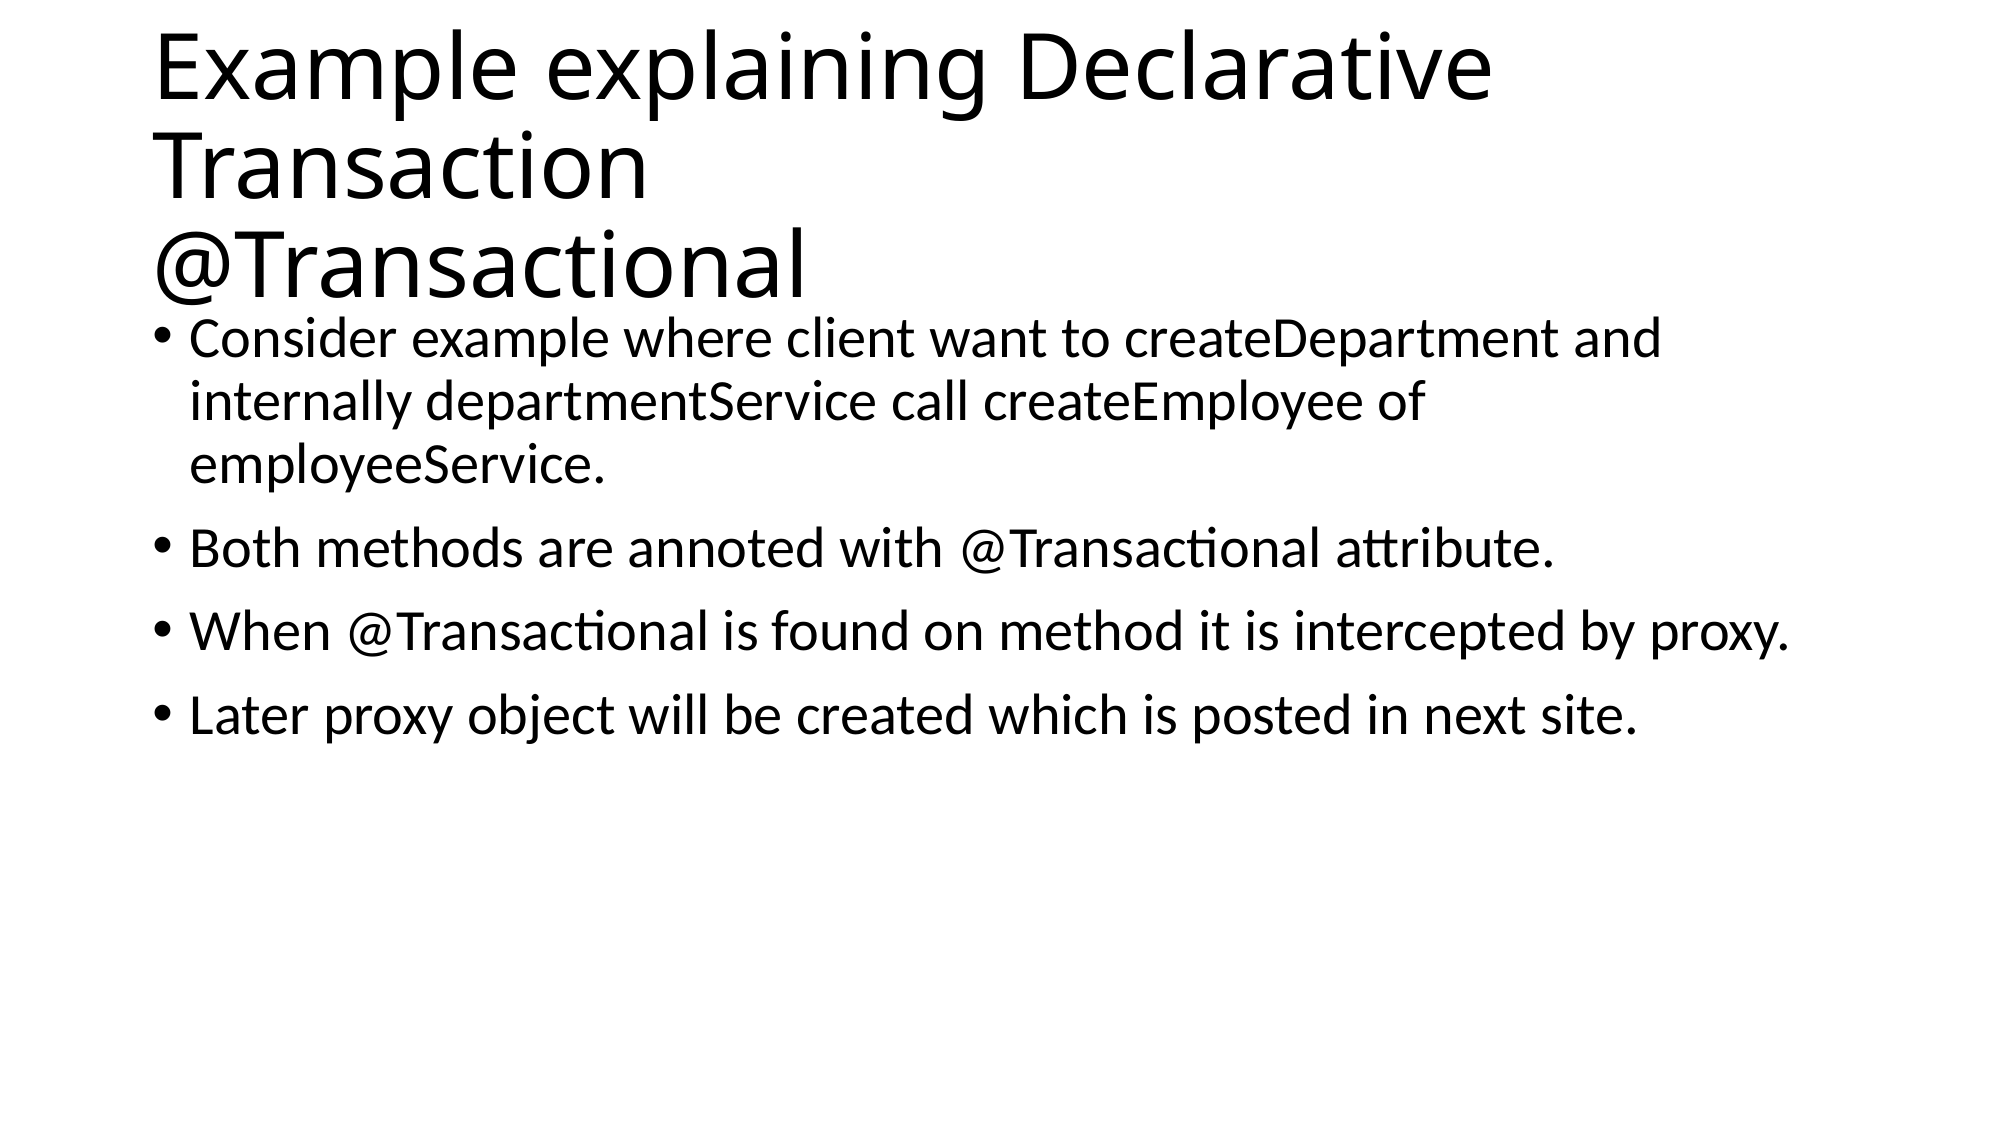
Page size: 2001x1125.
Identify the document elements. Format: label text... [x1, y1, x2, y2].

title Example explaining Declarative Transaction @Transactional [137, 59, 1863, 278]
list Consider example where client want to createDepartment and internally departmentService call createEmployee of employeeService. Both methods are annoted with @Transactional attribute. When @Transactional is found on method it is intercepted by proxy. Later proxy object will be created which is posted in next site. [137, 299, 1863, 1014]
